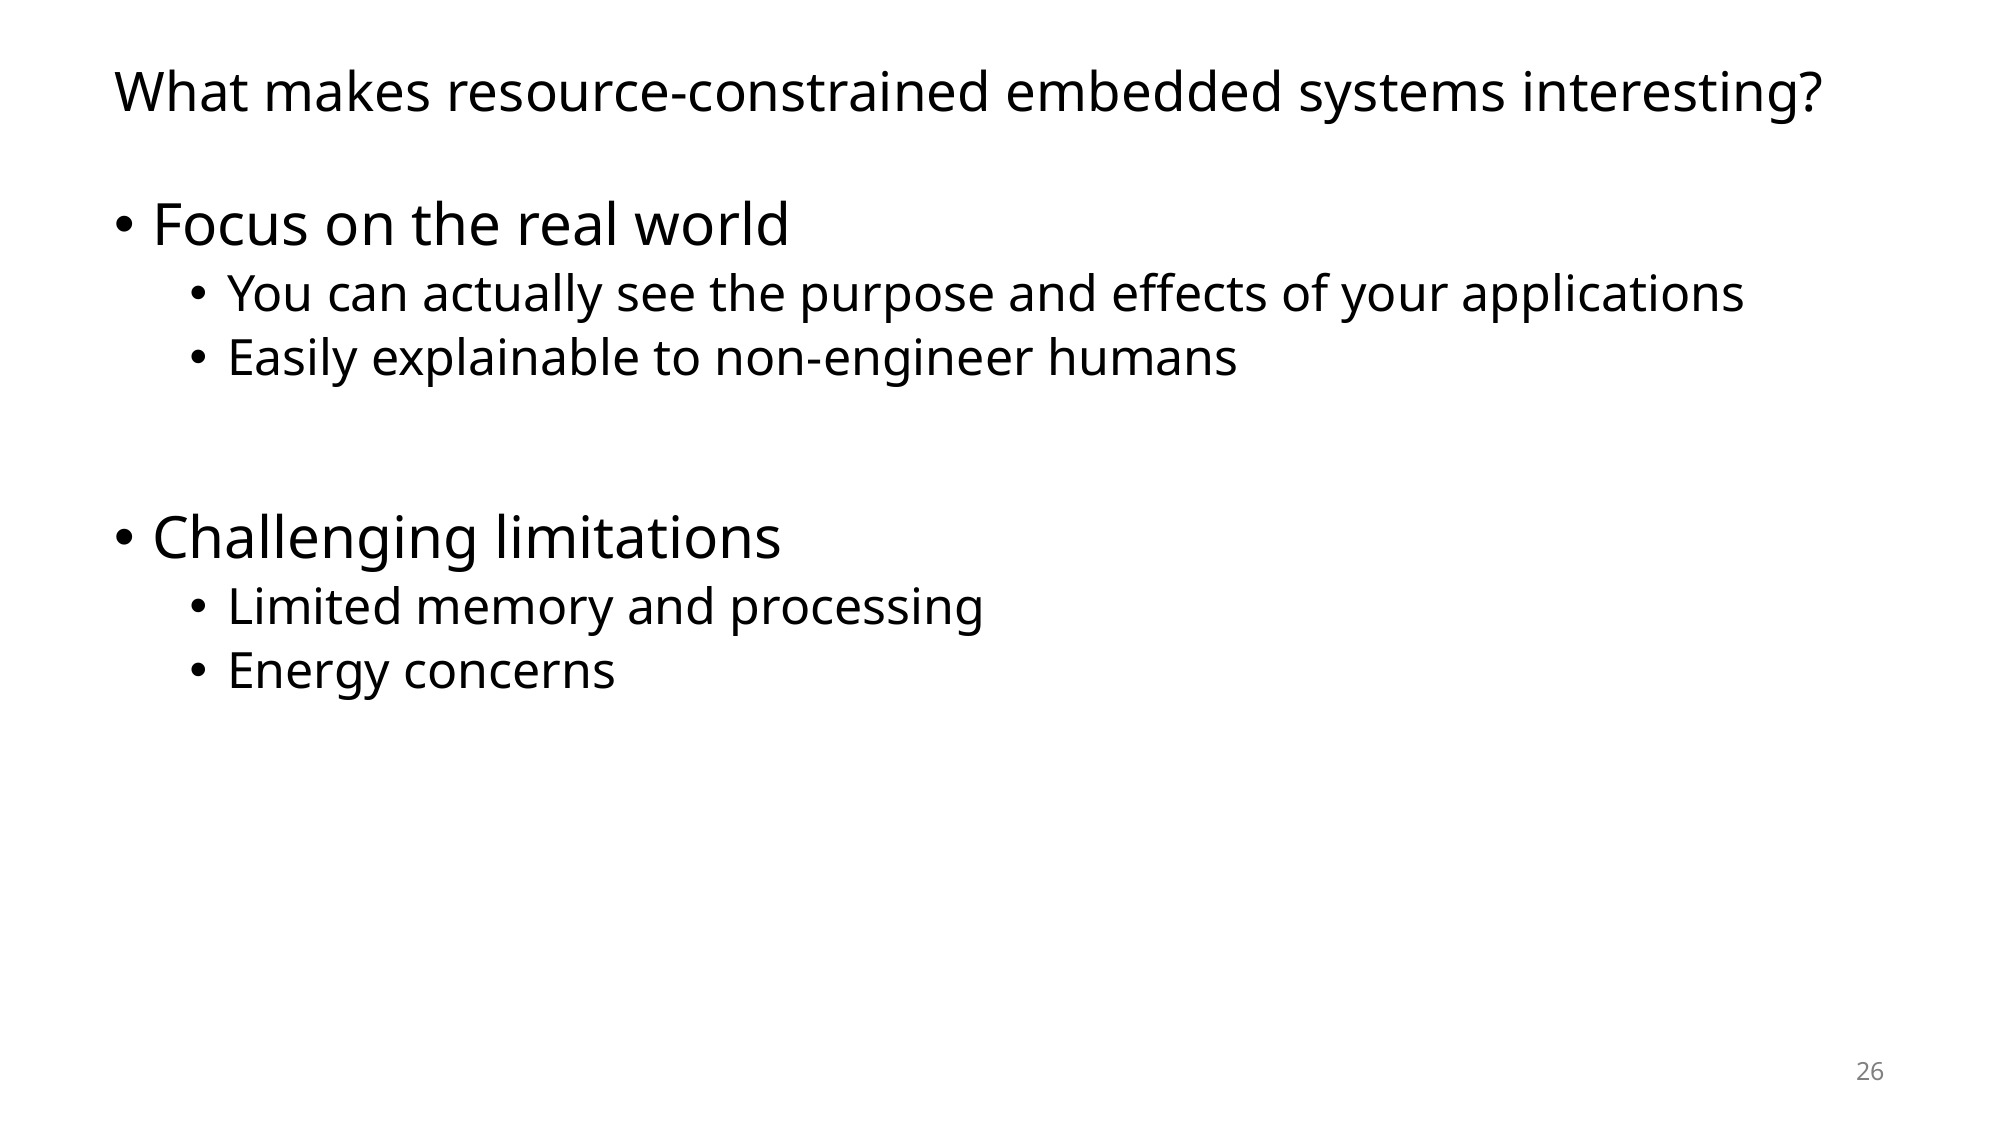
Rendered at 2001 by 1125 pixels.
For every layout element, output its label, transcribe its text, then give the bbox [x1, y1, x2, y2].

slide_number 26 [1749, 1042, 1900, 1103]
list Focus on the real world You can actually see the purpose and effects of your applications Easily explainable to non-engineer humans Challenging limitations Limited memory and processing Energy concerns [99, 187, 1900, 1013]
title What makes resource-constrained embedded systems interesting? [99, 37, 1900, 150]
